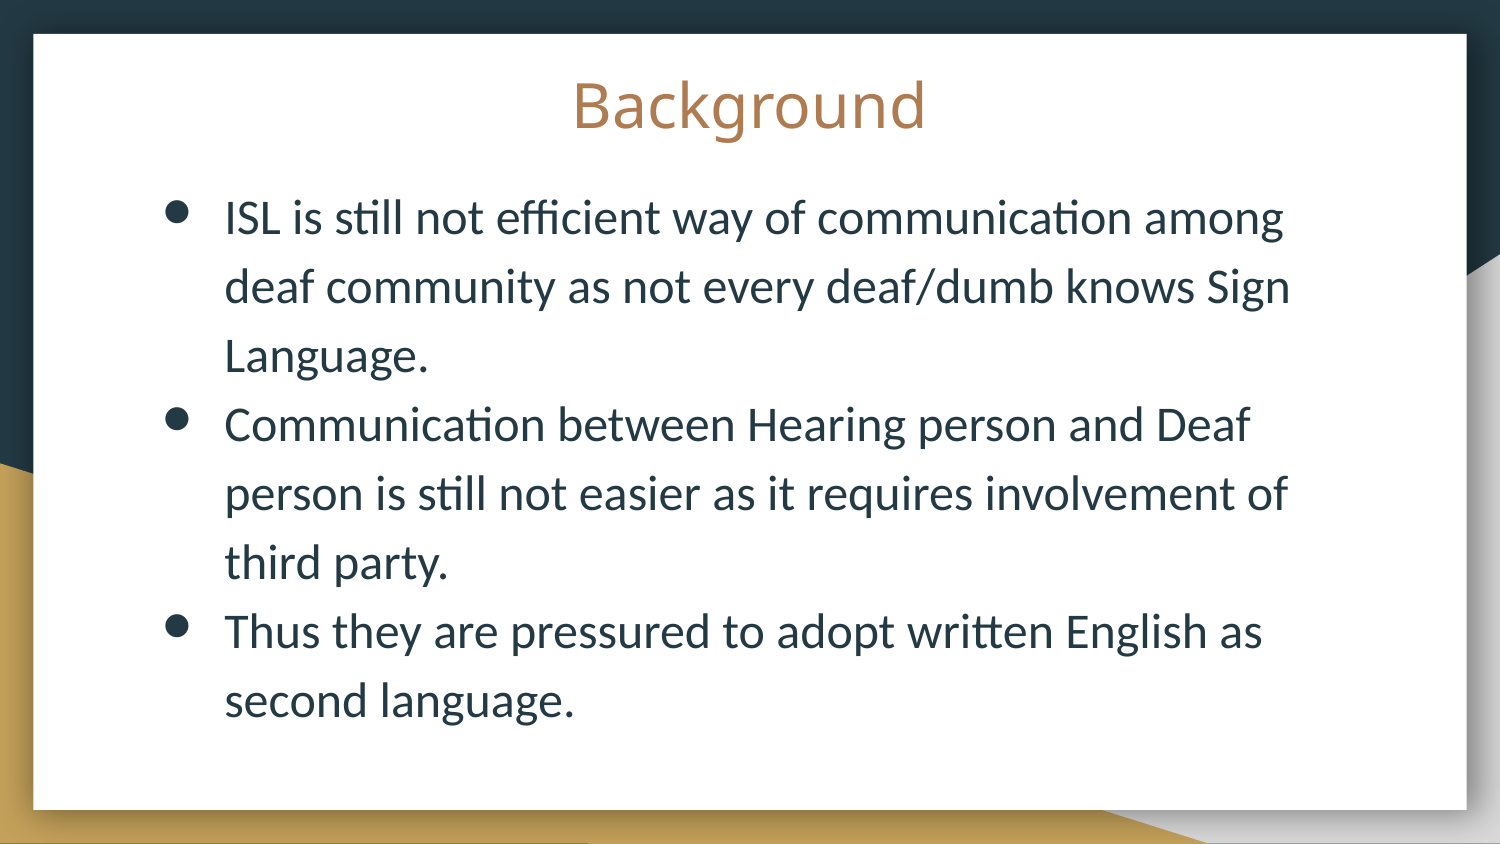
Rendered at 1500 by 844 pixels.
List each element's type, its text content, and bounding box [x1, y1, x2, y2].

title Background [134, 51, 1366, 160]
list ISL is still not efficient way of communication among deaf community as not every deaf/dumb knows Sign Language. Communication between Hearing person and Deaf person is still not easier as it requires involvement of third party. Thus they are pressured to adopt written English as second language. [134, 160, 1366, 761]
